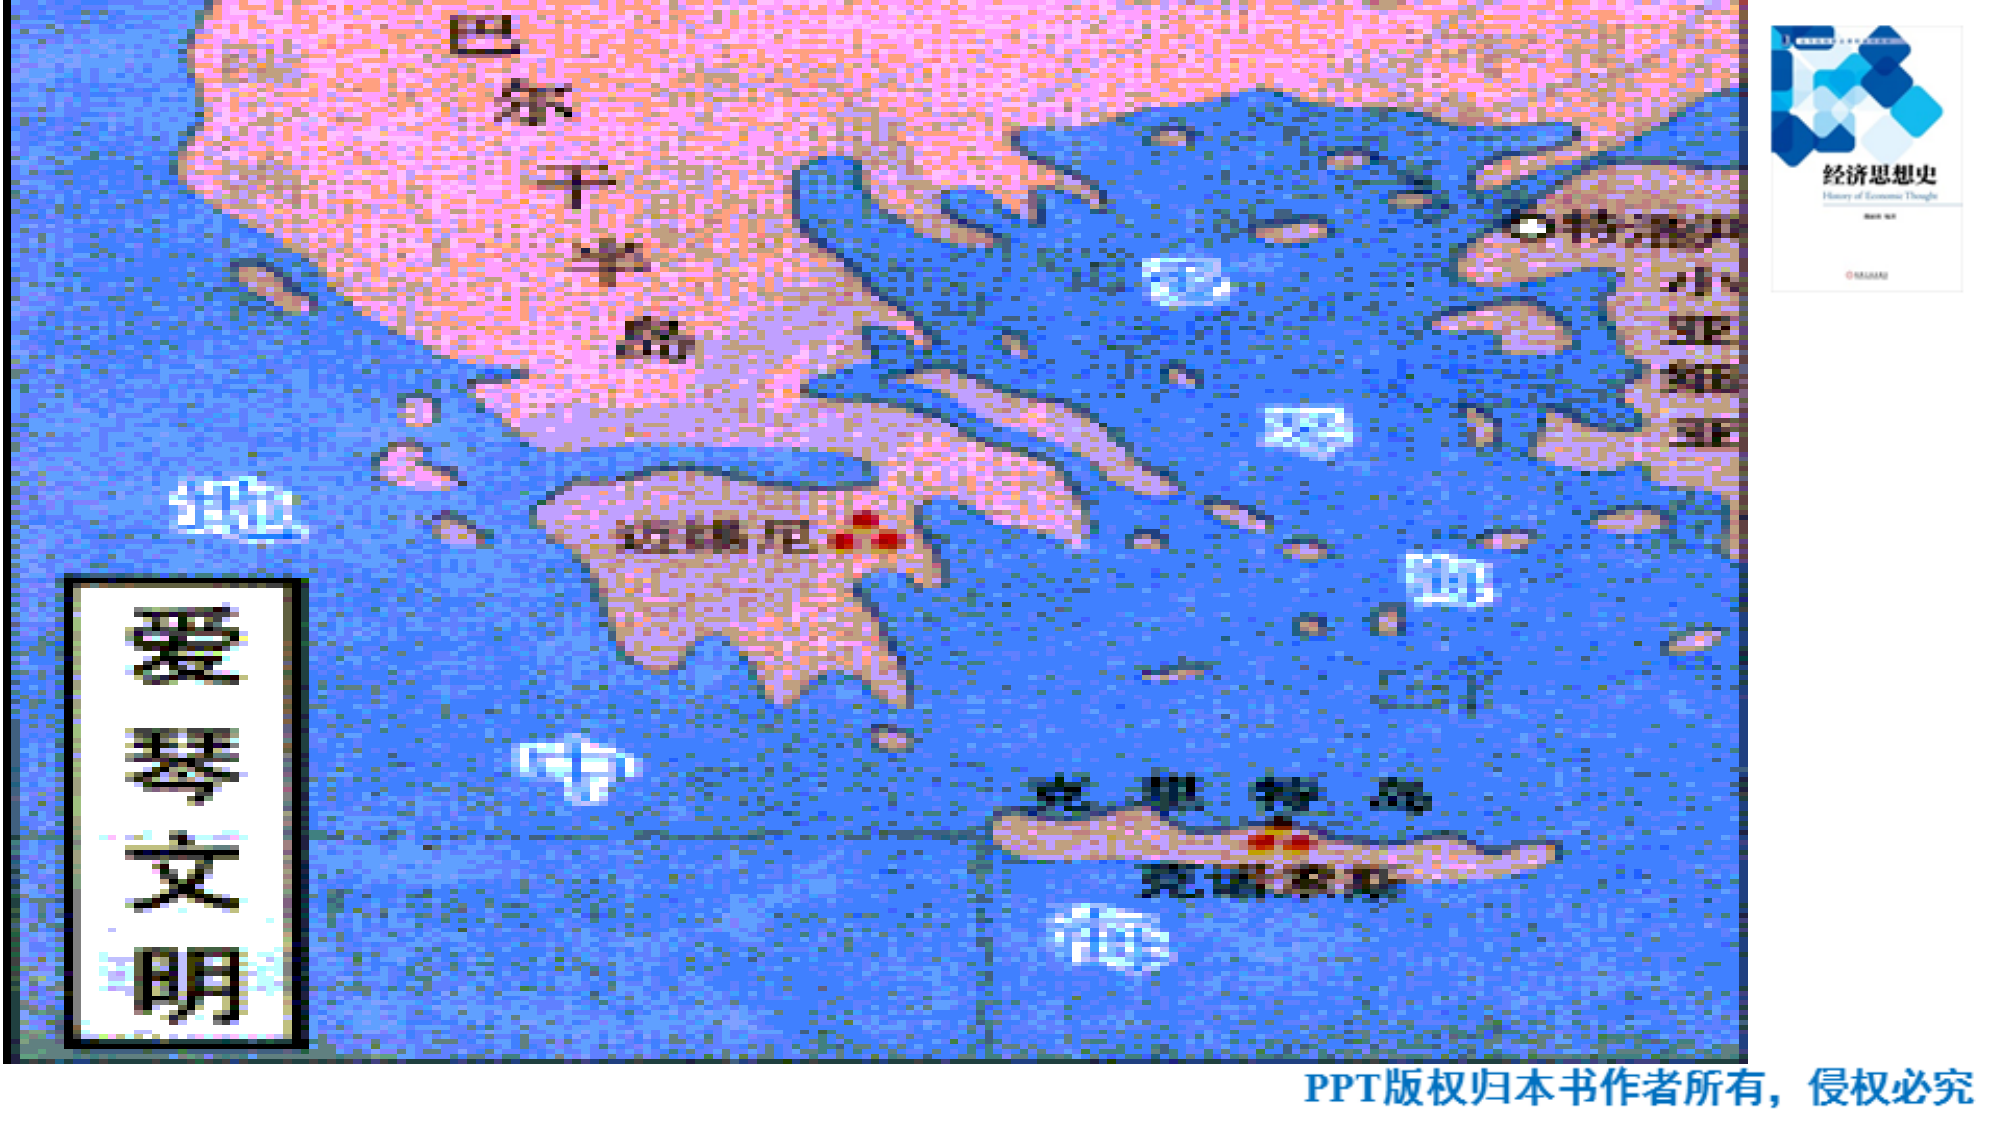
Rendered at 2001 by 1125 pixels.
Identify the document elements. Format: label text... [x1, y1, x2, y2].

slide_number 7 [1433, 1024, 1935, 1103]
picture [0, 0, 2001, 1125]
